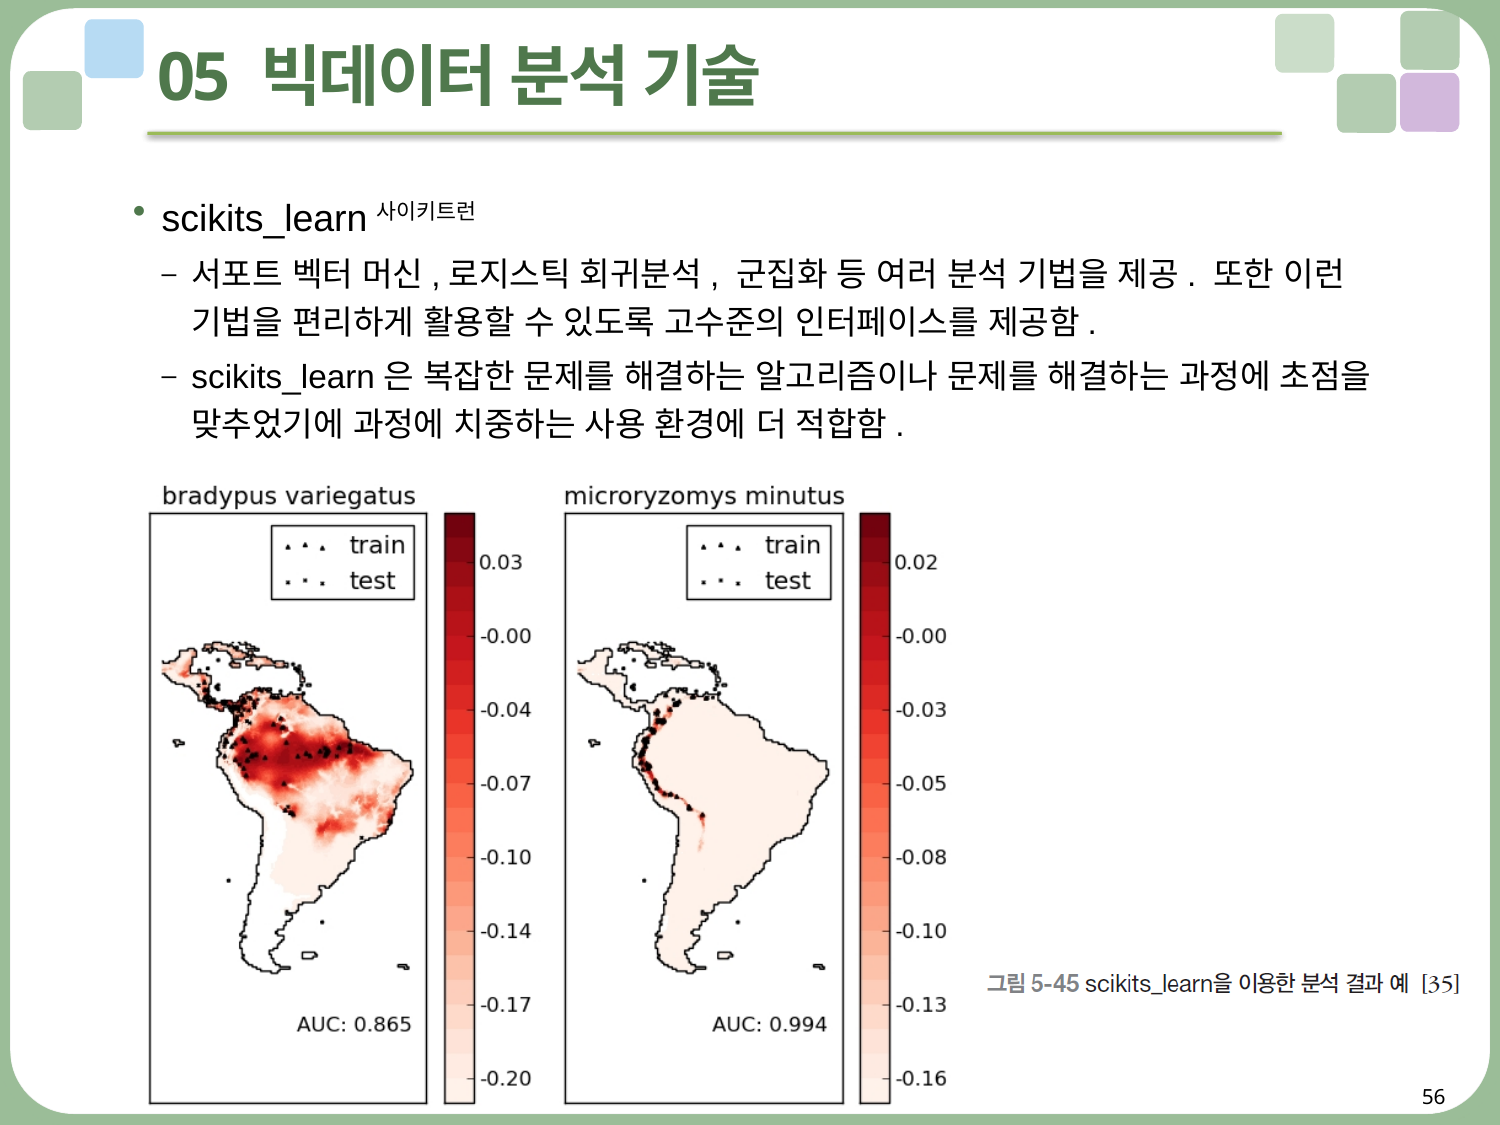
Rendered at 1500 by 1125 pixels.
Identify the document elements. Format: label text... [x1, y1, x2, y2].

list scikits_learn사이키트런 서포트 벡터 머신,로지스틱 회귀분석, 군집화 등 여러 분석 기법을 제공. 또한 이런 기법을 편리하게 활용할 수 있도록 고수준의 인터페이스를 제공함. scikits_learn은 복잡한 문제를 해결하는 알고리즘이나 문제를 해결하는 과정에 초점을 맞추었기에 과정에 치중하는 사용 환경에 더 적합함. [29, 172, 1459, 1083]
picture [0, 0, 1500, 1125]
title 05 빅데이터 분석 기술 [142, 25, 1459, 123]
